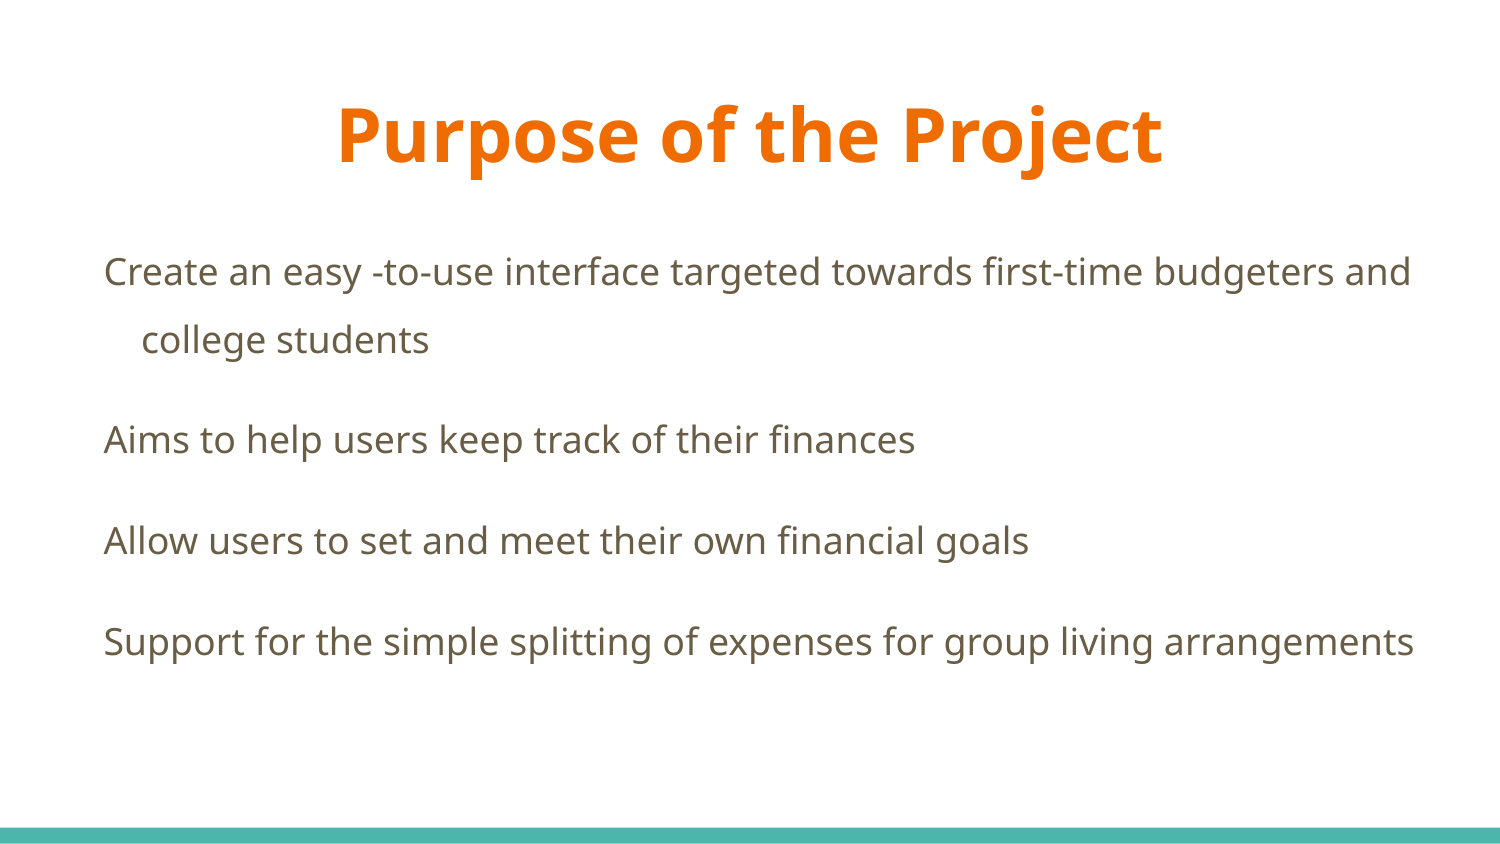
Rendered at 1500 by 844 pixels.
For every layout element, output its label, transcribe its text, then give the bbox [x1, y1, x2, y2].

list Create an easy -to-use interface targeted towards first-time budgeters and college students Aims to help users keep track of their finances Allow users to set and meet their own financial goals Support for the simple splitting of expenses for group living arrangements [51, 164, 1449, 725]
title Purpose of the Project [51, 72, 1449, 164]
